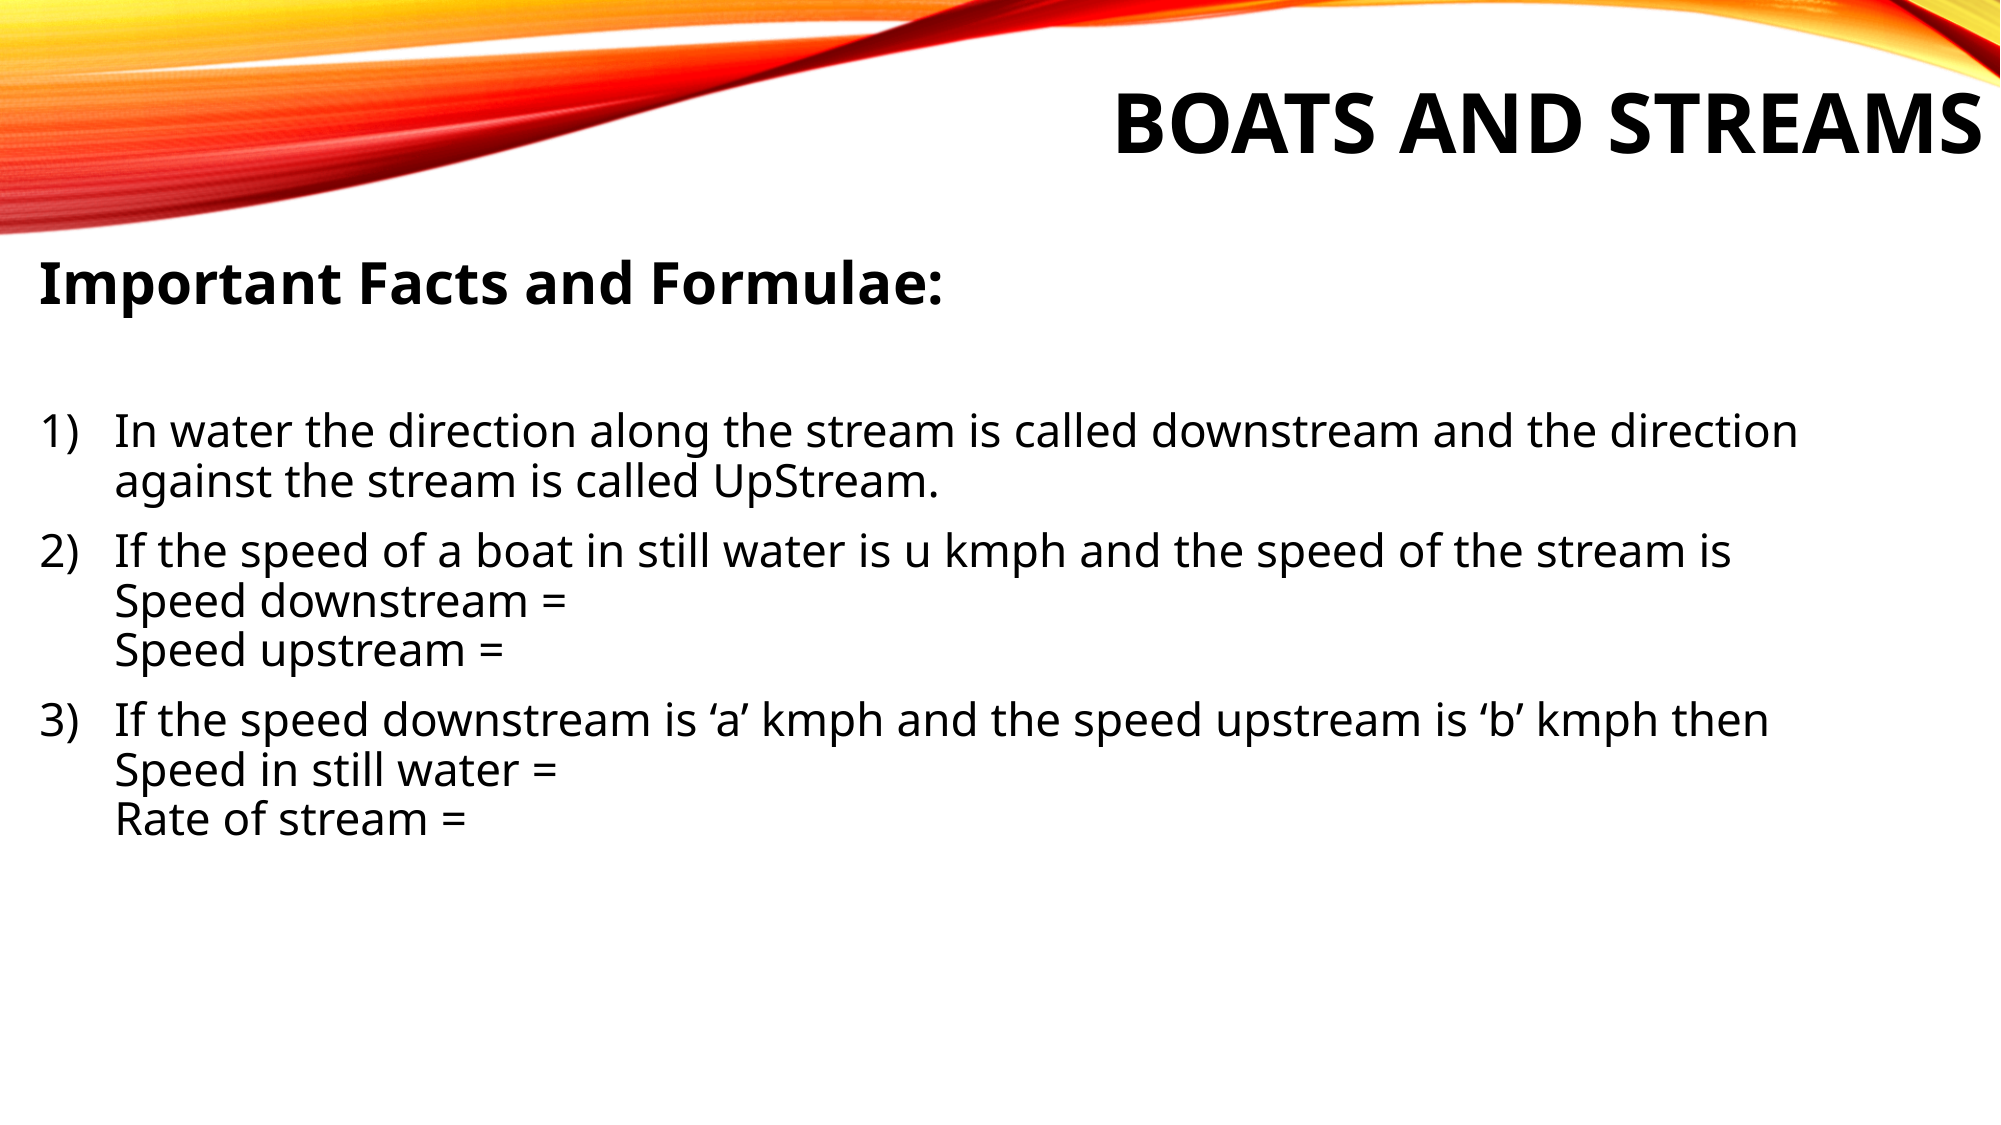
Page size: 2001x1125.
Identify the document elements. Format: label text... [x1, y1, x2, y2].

picture [0, 0, 2000, 237]
title BOATS AND STREAMS [587, 20, 2000, 233]
